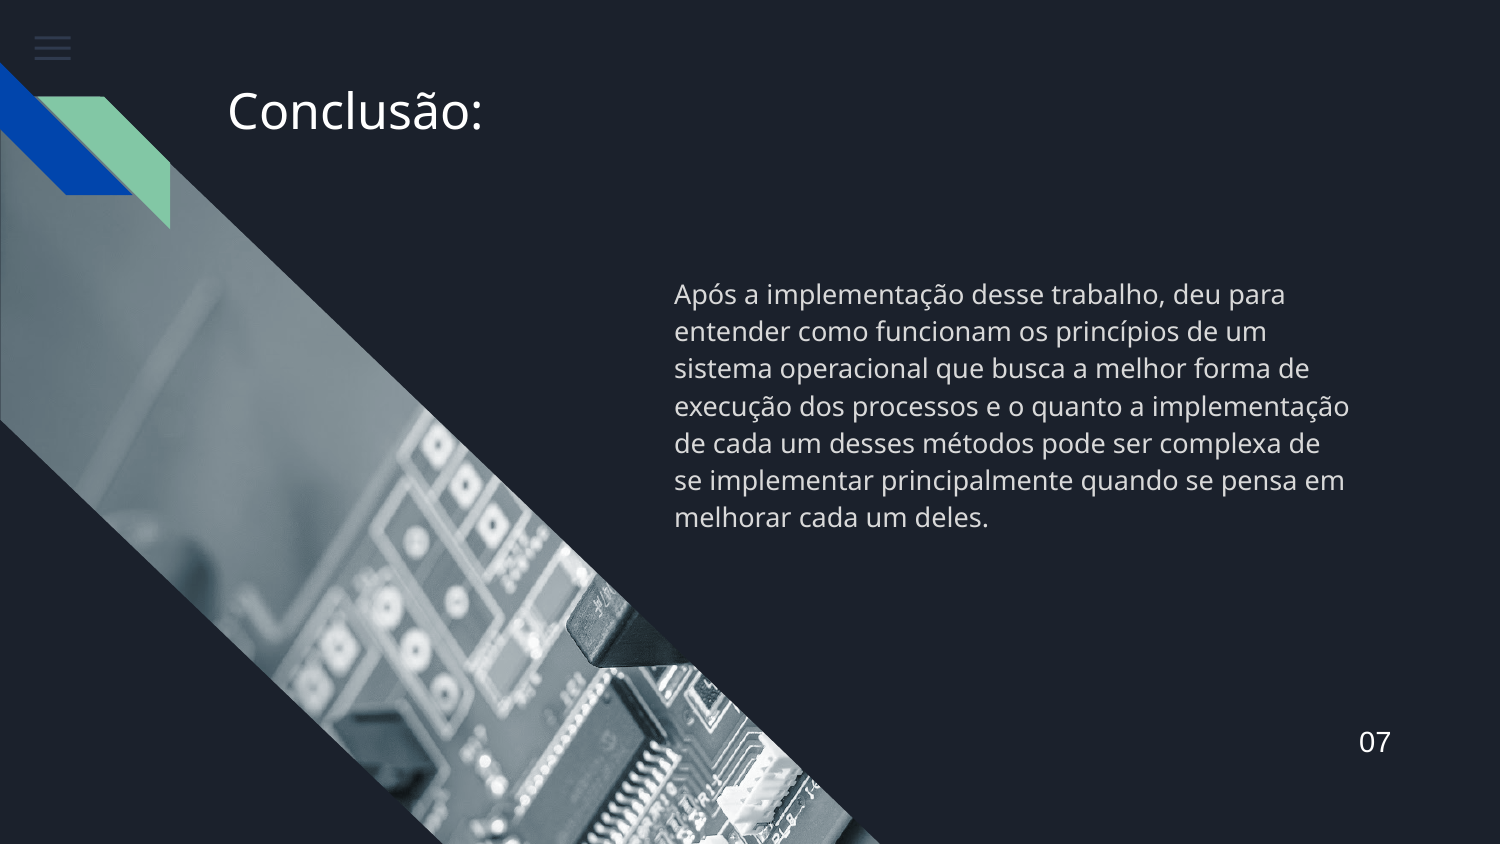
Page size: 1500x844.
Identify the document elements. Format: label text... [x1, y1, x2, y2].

list Após a implementação desse trabalho, deu para entender como funcionam os princípios de um sistema operacional que busca a melhor forma de execução dos processos e o quanto a implementação de cada um desses métodos pode ser complexa de se implementar principalmente quando se pensa em melhorar cada um deles. [659, 257, 1368, 547]
text_box 07 [1245, 673, 1450, 772]
title Conclusão: [212, 64, 1368, 215]
picture [0, 97, 880, 844]
